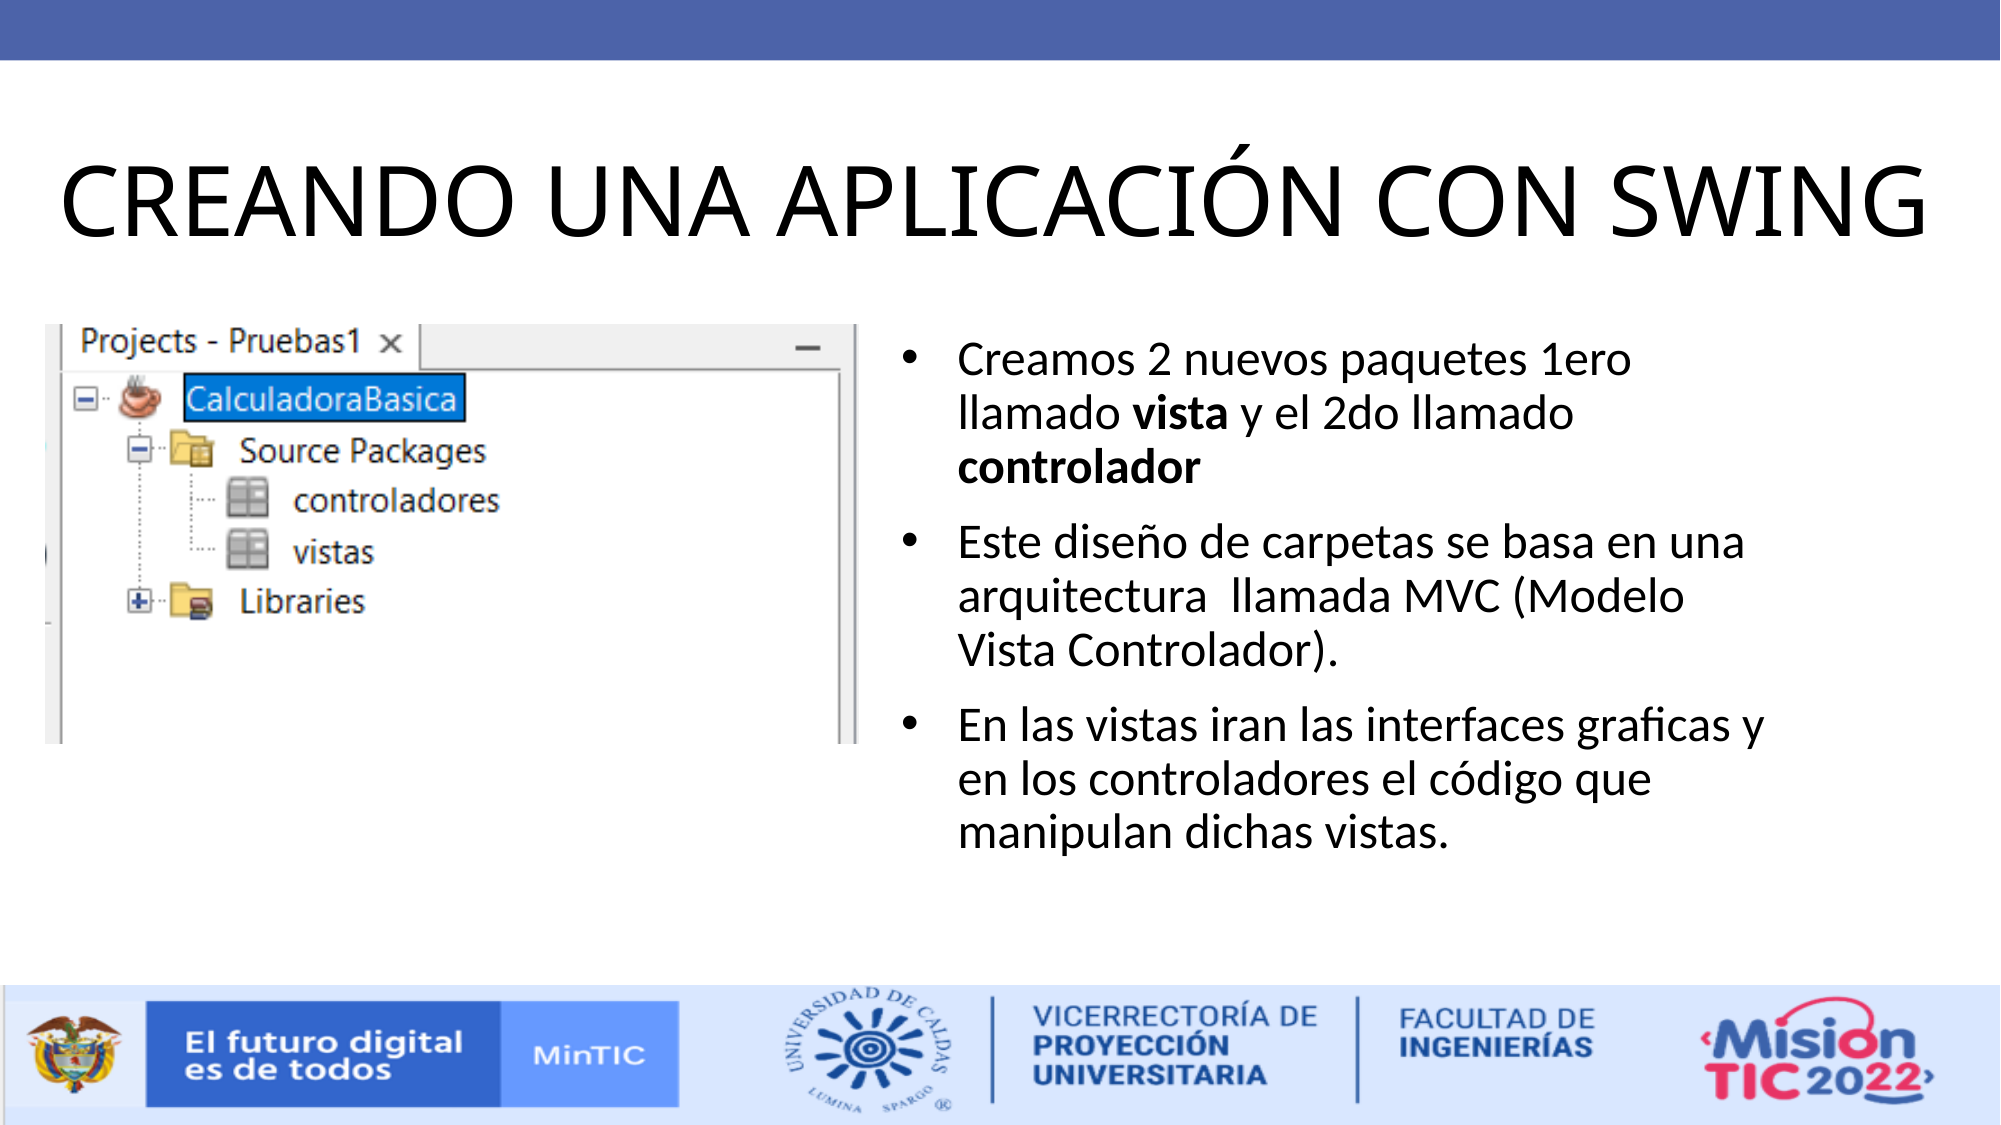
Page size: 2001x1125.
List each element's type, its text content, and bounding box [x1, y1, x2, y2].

text_box [0, 0, 2000, 62]
subtitle Creamos 2 nuevos paquetes 1ero llamado vista y el 2do llamado controlador Este diseño de carpetas se basa en una arquitectura llamada MVC (Modelo Vista Controlador). En las vistas iran las interfaces graficas y en los controladores el código que manipulan dichas vistas. [886, 324, 1799, 950]
title CREANDO UNA APLICACIÓN CON SWING [27, 62, 1962, 266]
picture [0, 985, 2000, 1125]
picture [45, 324, 859, 744]
